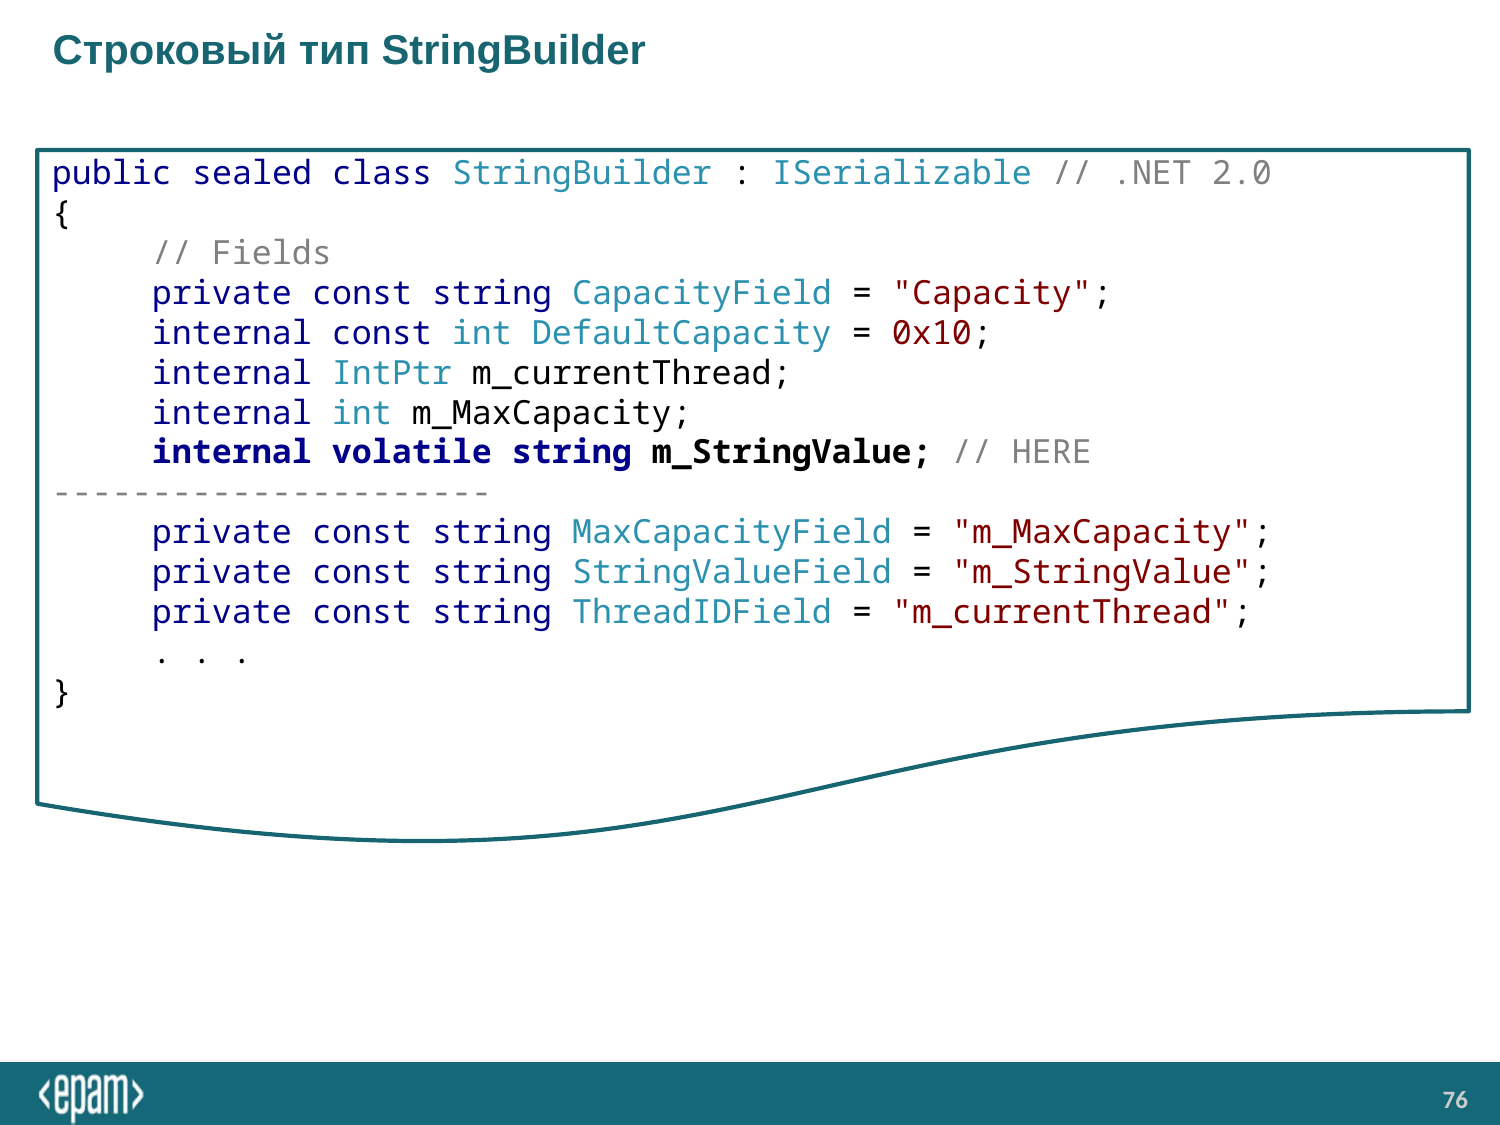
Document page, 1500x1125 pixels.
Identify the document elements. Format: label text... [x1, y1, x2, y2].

title Строковый тип StringBuilder [0, 0, 1500, 95]
picture [38, 1074, 144, 1125]
text_box public sealed class StringBuilder : ISerializable // .NET 2.0 { // Fields private const string CapacityField = "Capacity"; internal const int DefaultCapacity = 0x10; internal IntPtr m_currentThread; internal int m_MaxCapacity; internal volatile string m_StringValue; // HERE ---------------------- private const string MaxCapacityField = "m_MaxCapacity"; private const string StringValueField = "m_StringValue"; private const string ThreadIDField = "m_currentThread"; . . . } [35, 147, 1471, 844]
